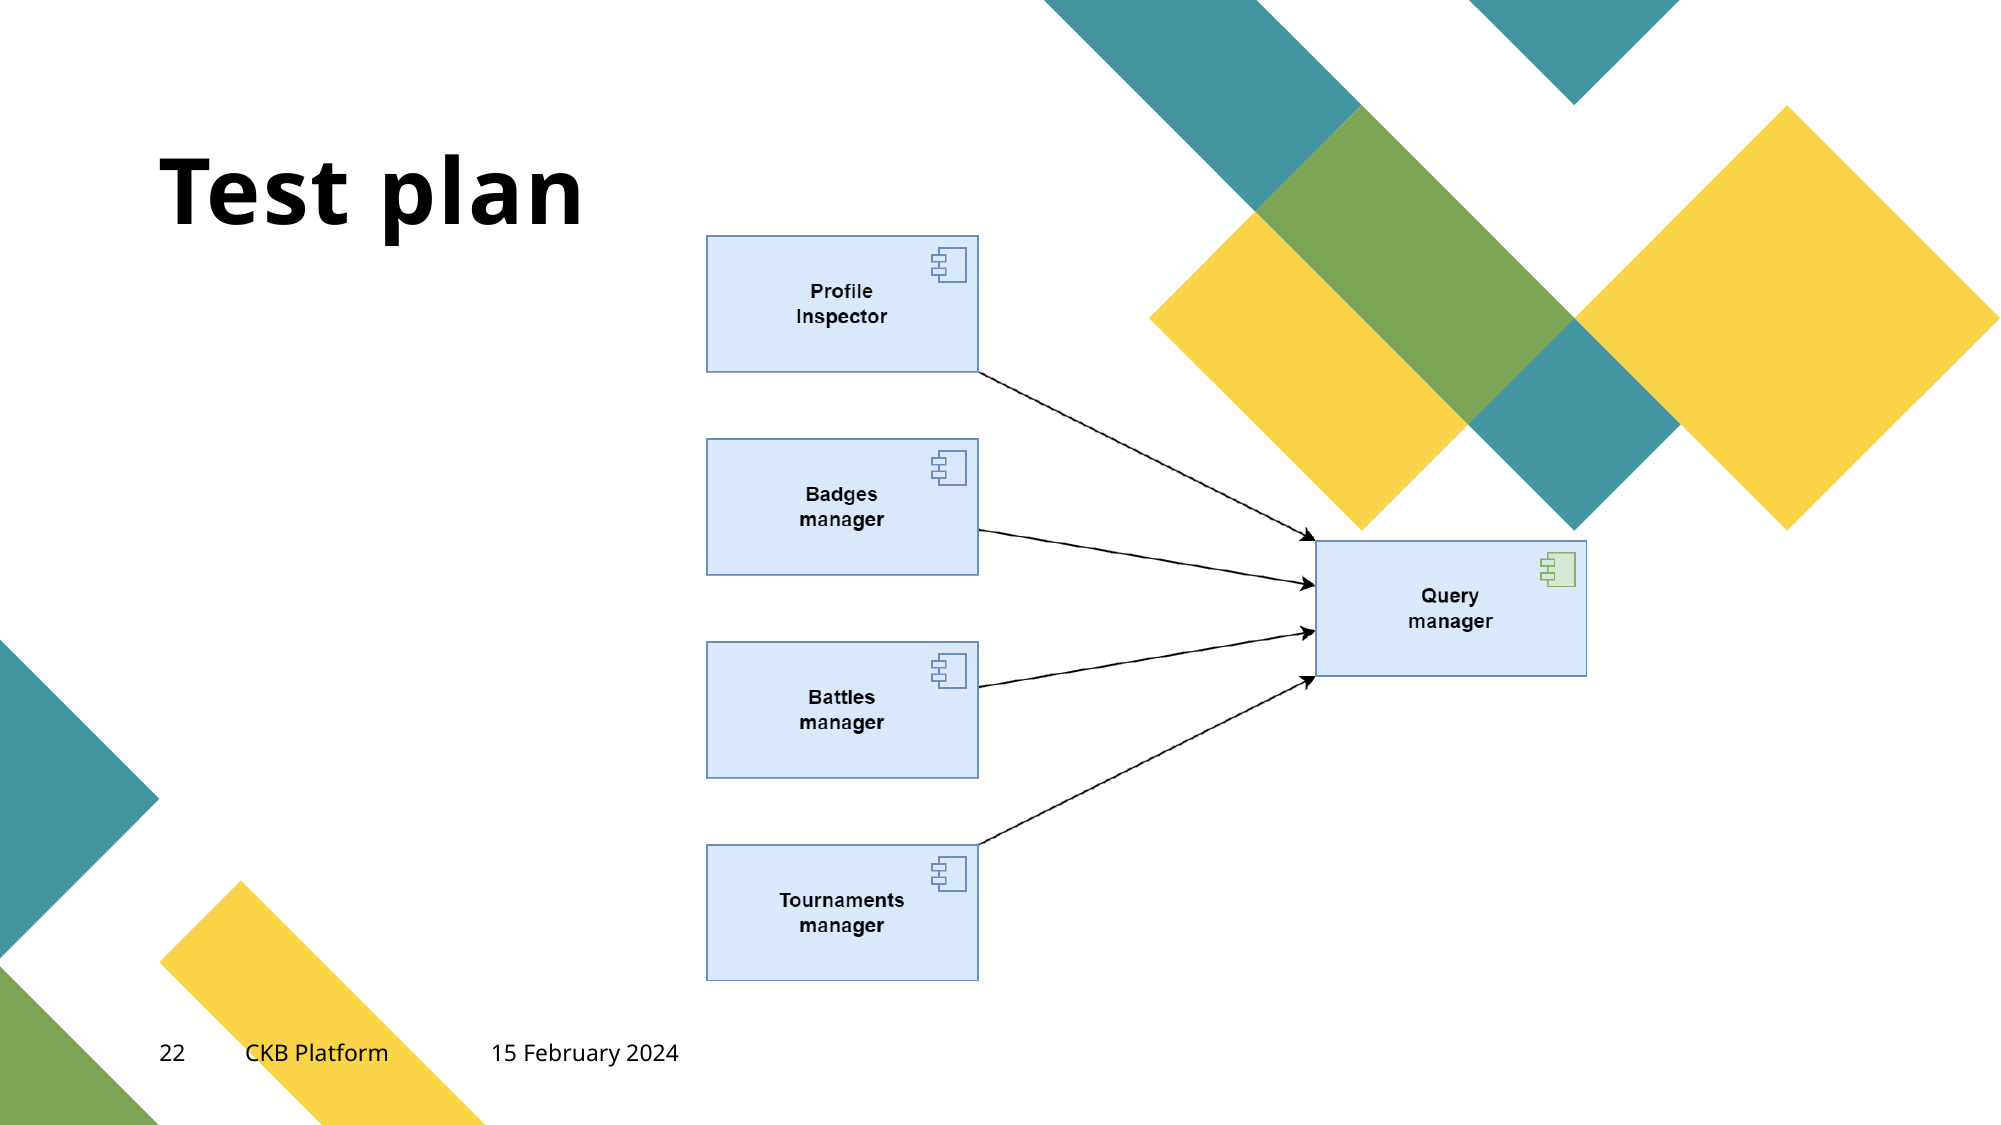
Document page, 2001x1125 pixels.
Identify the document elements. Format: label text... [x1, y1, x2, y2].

slide_number 22 [159, 1038, 245, 1080]
picture [706, 235, 1587, 981]
title Test plan [158, 144, 969, 245]
footer CKB Platform [245, 1038, 491, 1080]
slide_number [491, 1038, 707, 1080]
